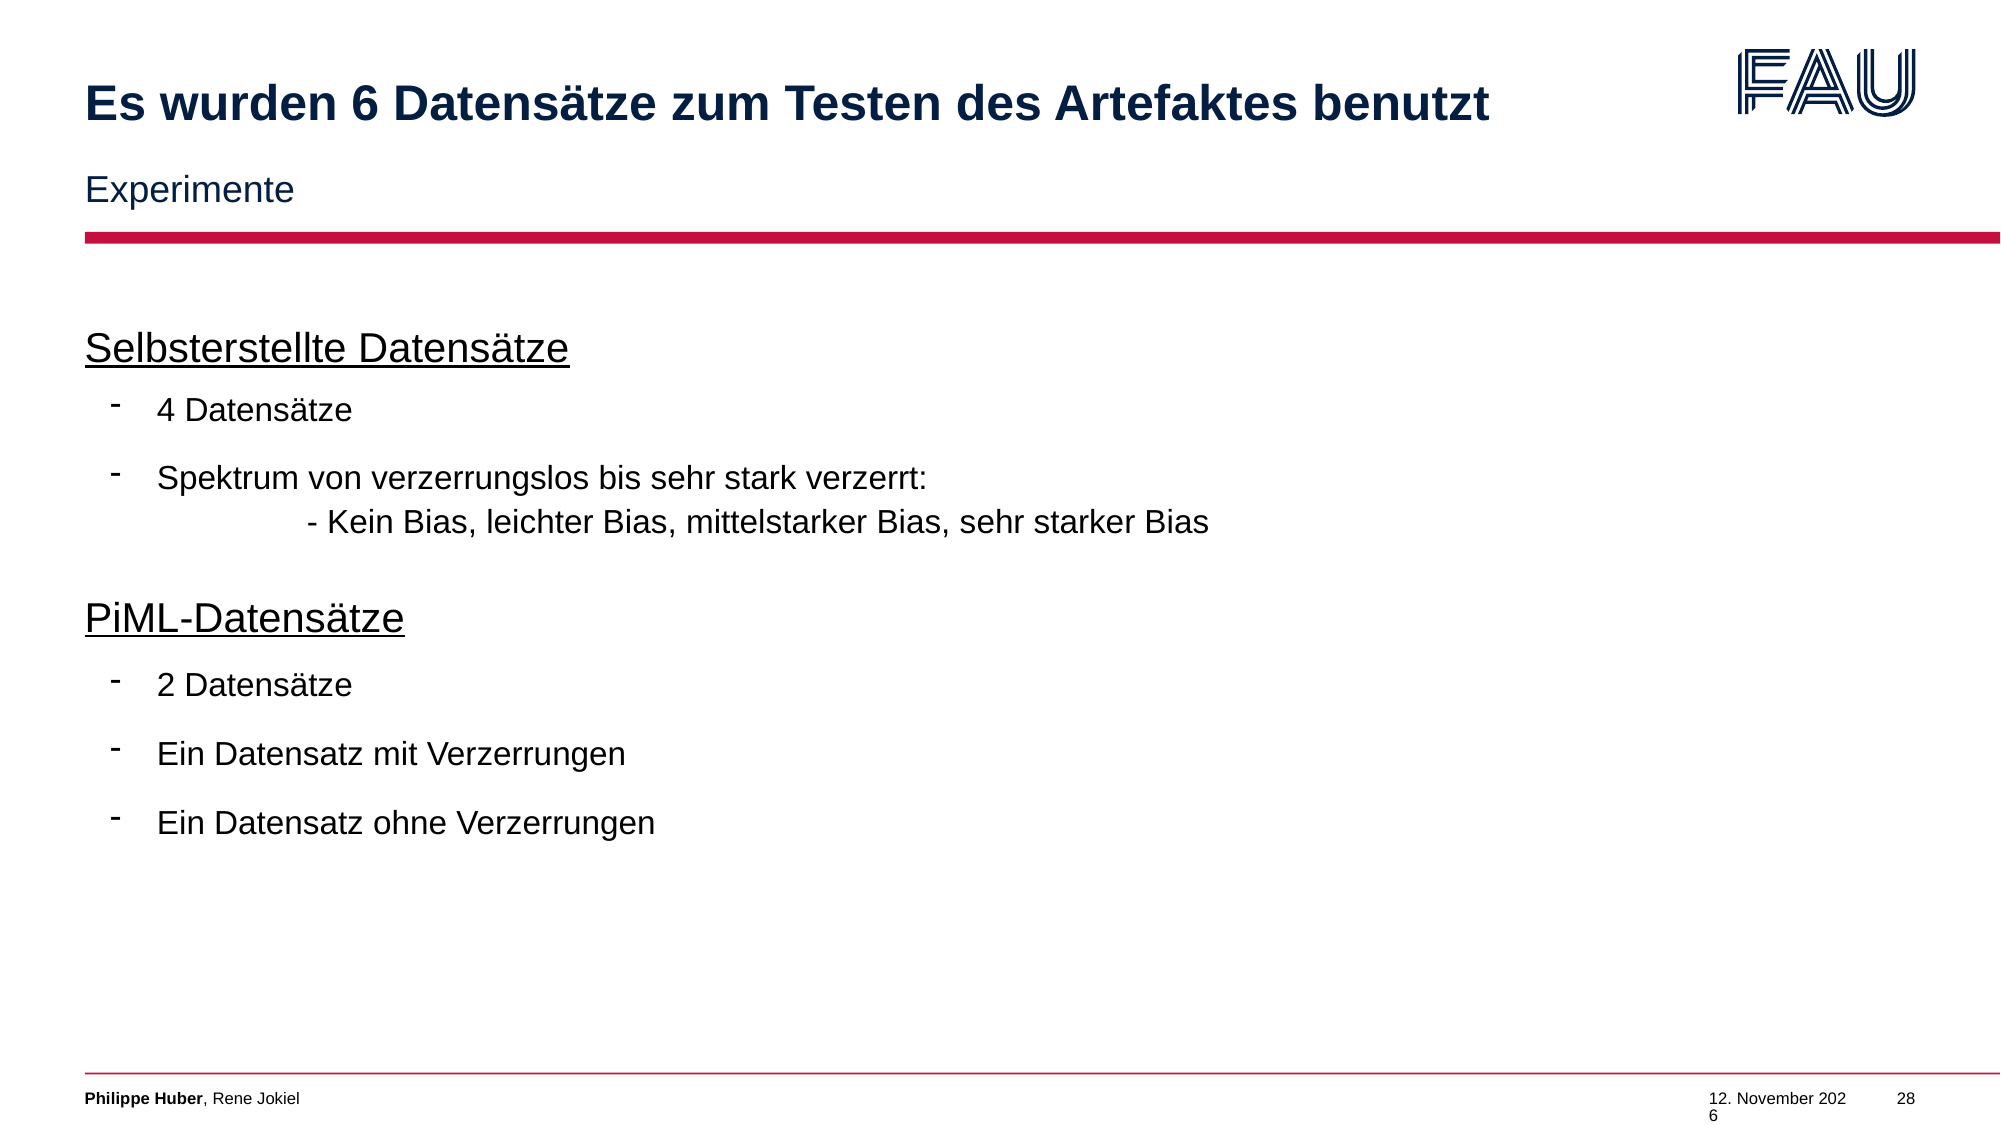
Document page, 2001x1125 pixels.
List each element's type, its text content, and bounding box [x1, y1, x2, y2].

text_box 4 Datensätze Spektrum von verzerrungslos bis sehr stark verzerrt: - Kein Bias, leichter Bias, mittelstarker Bias, sehr starker Bias [110, 383, 1799, 541]
text_box 2 Datensätze Ein Datensatz mit Verzerrungen Ein Datensatz ohne Verzerrungen [110, 659, 843, 841]
title Es wurden 6 Datensätze zum Testen des Artefaktes benutzt [85, 49, 1656, 159]
list Experimente [85, 161, 1656, 209]
text_box PiML-Datensätze [84, 586, 643, 641]
slide_number 28 [1883, 1088, 1916, 1109]
text_box Selbsterstellte Datensätze [84, 316, 643, 372]
footer Philippe Huber, Rene Jokiel [84, 1088, 1656, 1109]
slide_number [1708, 1088, 1849, 1109]
